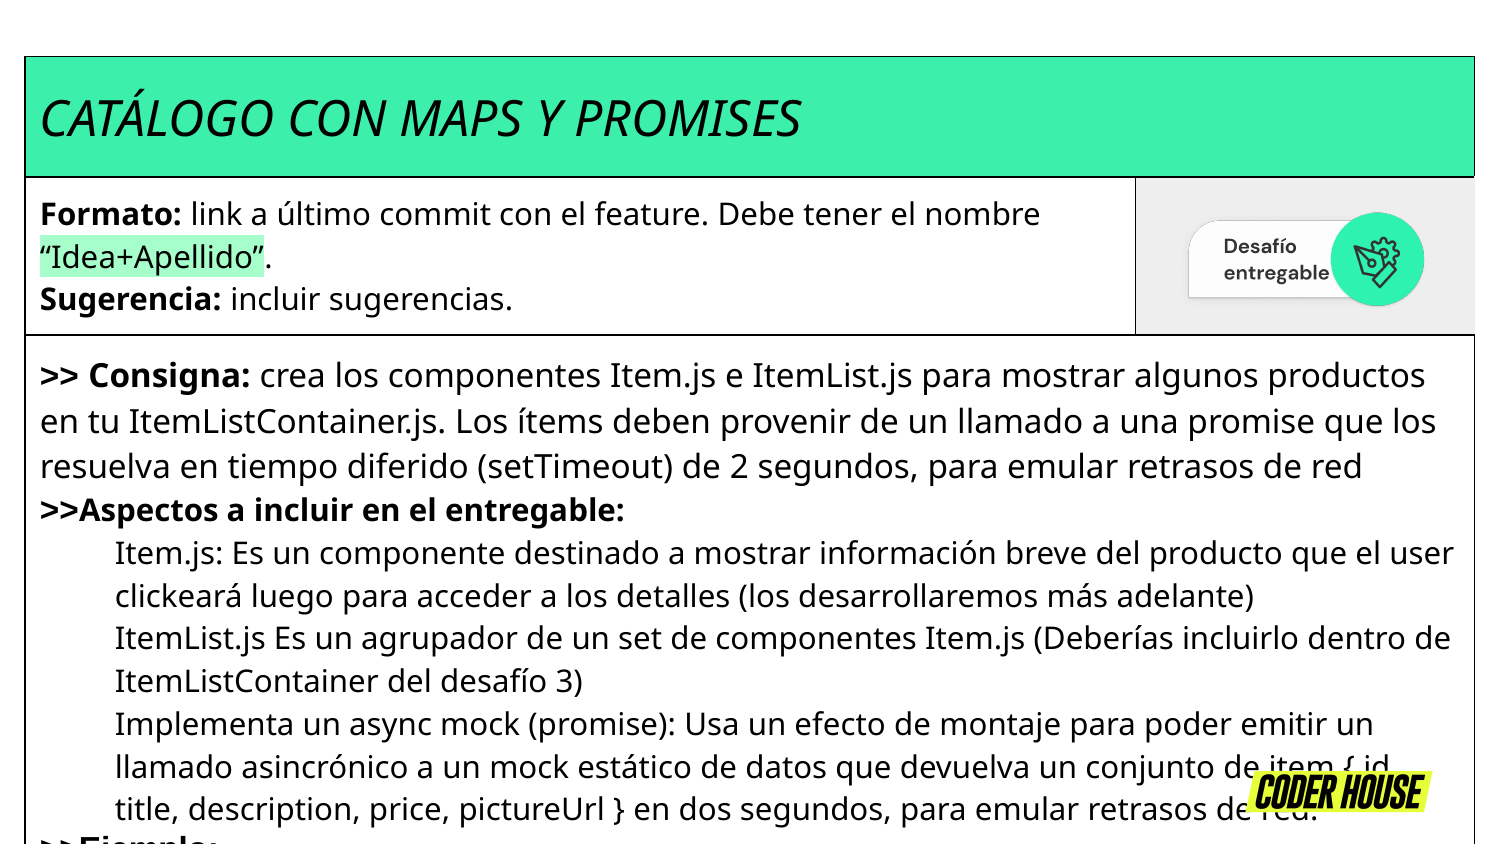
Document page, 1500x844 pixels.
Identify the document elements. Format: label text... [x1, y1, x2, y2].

picture [1241, 764, 1437, 819]
picture [1176, 206, 1445, 312]
table_cell [1136, 178, 1474, 334]
table_header CATÁLOGO CON MAPS Y PROMISES [26, 57, 1474, 176]
table_cell >> Consigna: crea los componentes Item.js e ItemList.js para mostrar algunos productos en tu ItemListContainer.js. Los ítems deben provenir de un llamado a una promise que los resuelva en tiempo diferido (setTimeout) de 2 segundos, para emular retrasos de red >>Aspectos a incluir en el entregable: Item.js: Es un componente destinado a mostrar información breve del producto que el user clickeará luego para acceder a los detalles (los desarrollaremos más adelante) ItemList.js Es un agrupador de un set de componentes Item.js (Deberías incluirlo dentro de ItemListContainer del desafío 3) Implementa un async mock (promise): Usa un efecto de montaje para poder emitir un llamado asincrónico a un mock estático de datos que devuelva un conjunto de item { id, title, description, price, pictureUrl } en dos segundos, para emular retrasos de red. >>Ejemplo: [26, 336, 1474, 844]
table_cell Formato: link a último commit con el feature. Debe tener el nombre “Idea+Apellido”. Sugerencia: incluir sugerencias. [26, 178, 1135, 334]
